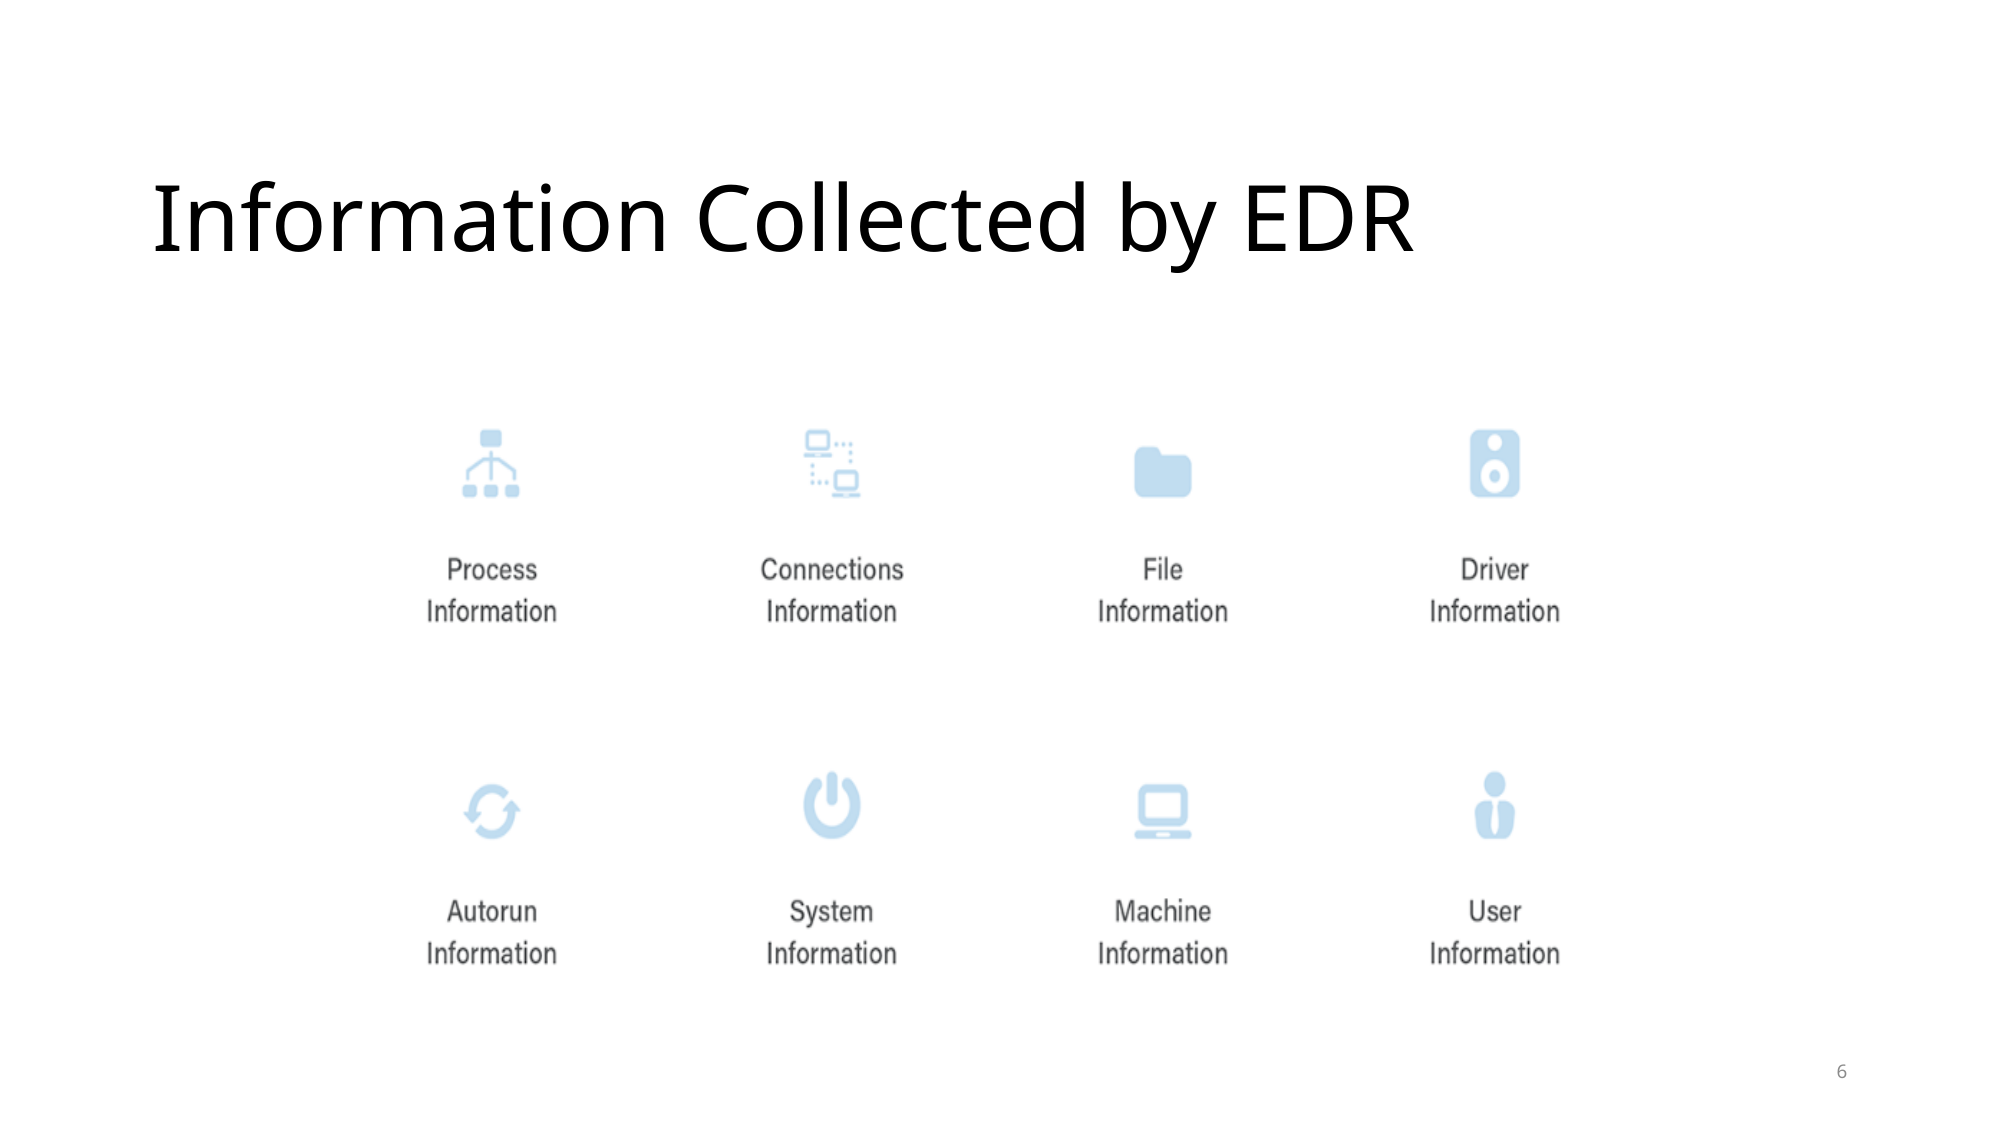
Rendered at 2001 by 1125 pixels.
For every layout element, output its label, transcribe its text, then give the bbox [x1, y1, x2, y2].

slide_number 6 [1412, 1042, 1863, 1103]
picture [371, 317, 1629, 1082]
title Information Collected by EDR [137, 59, 1863, 278]
